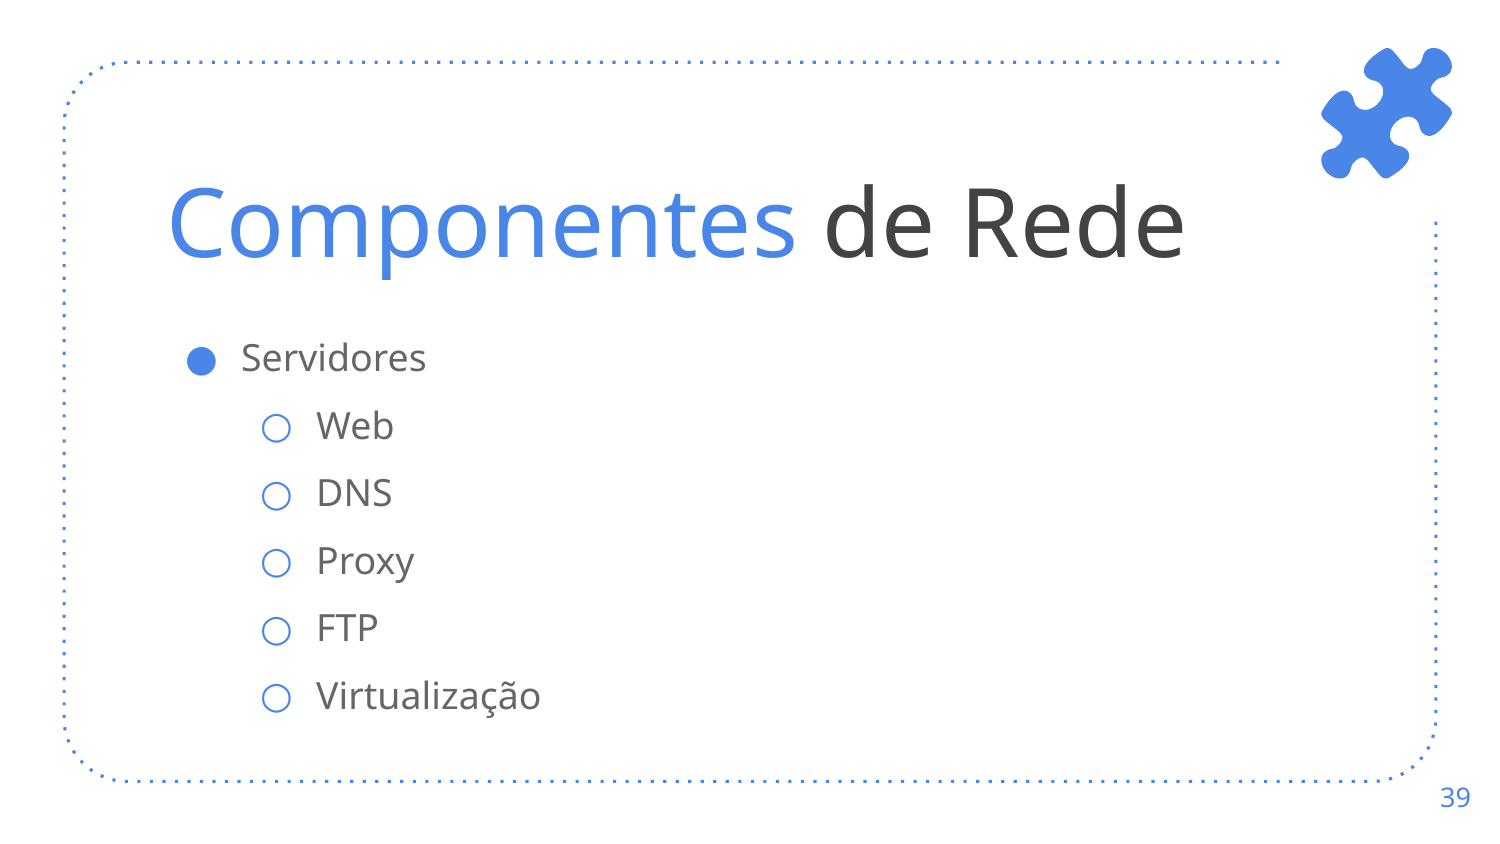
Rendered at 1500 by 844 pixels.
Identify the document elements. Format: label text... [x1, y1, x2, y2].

title Componentes de Rede [151, 146, 1278, 287]
list Servidores Web DNS Proxy FTP Virtualização [151, 296, 1412, 685]
text_box [1321, 47, 1452, 179]
slide_number ‹#› [1411, 753, 1500, 844]
